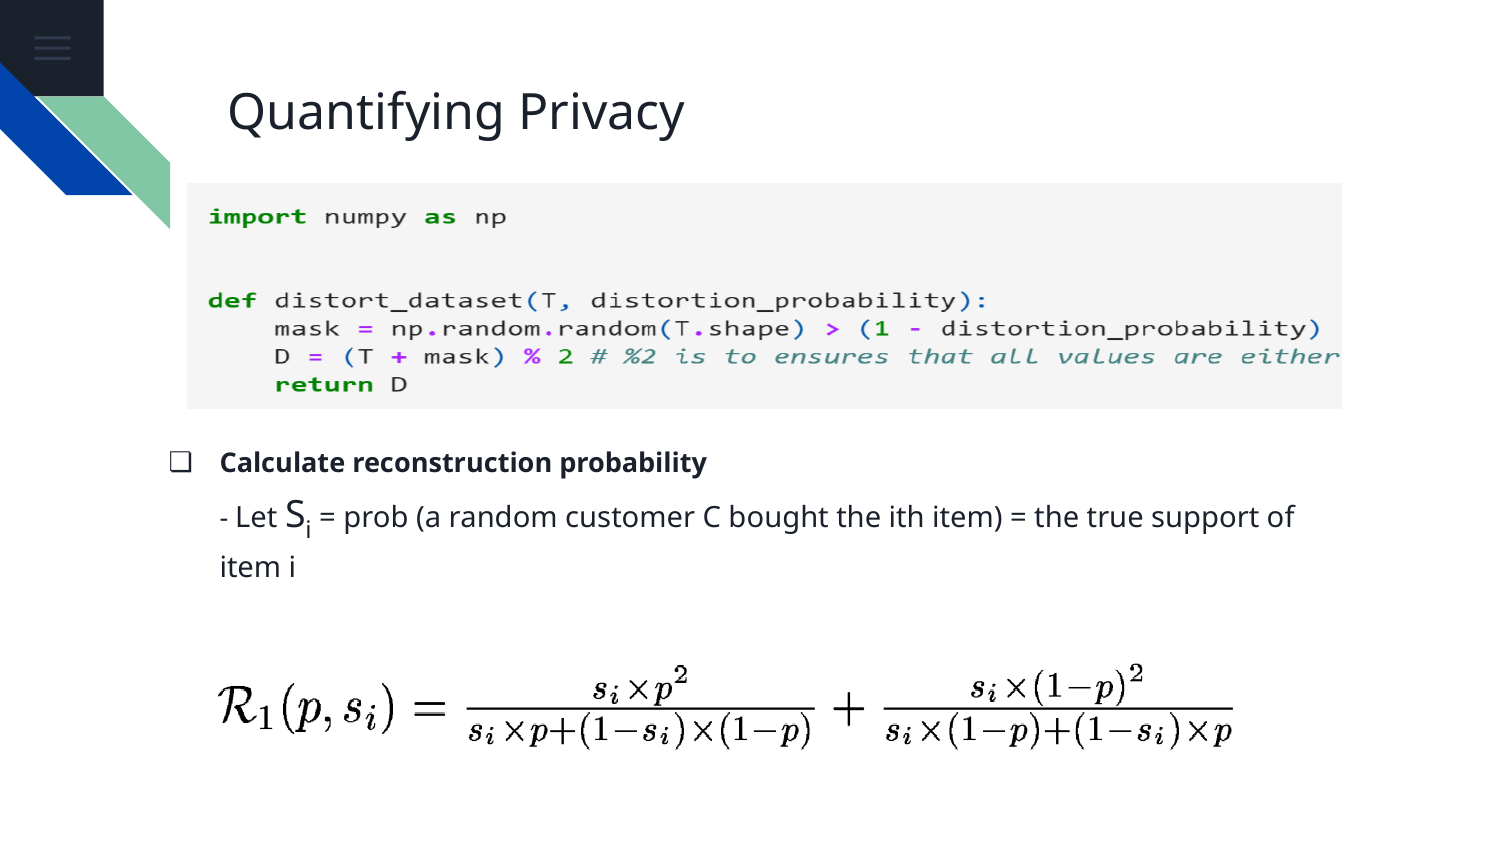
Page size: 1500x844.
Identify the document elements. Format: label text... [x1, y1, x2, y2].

title Quantifying Privacy [212, 64, 1368, 215]
list Calculate reconstruction probability - Let Si = prob (a random customer C bought the ith item) = the true support of item i The probability of correctly reconstruction of a ‘1’ in a random item i is: [129, 425, 1371, 594]
picture [186, 183, 1343, 409]
picture [212, 632, 1254, 783]
